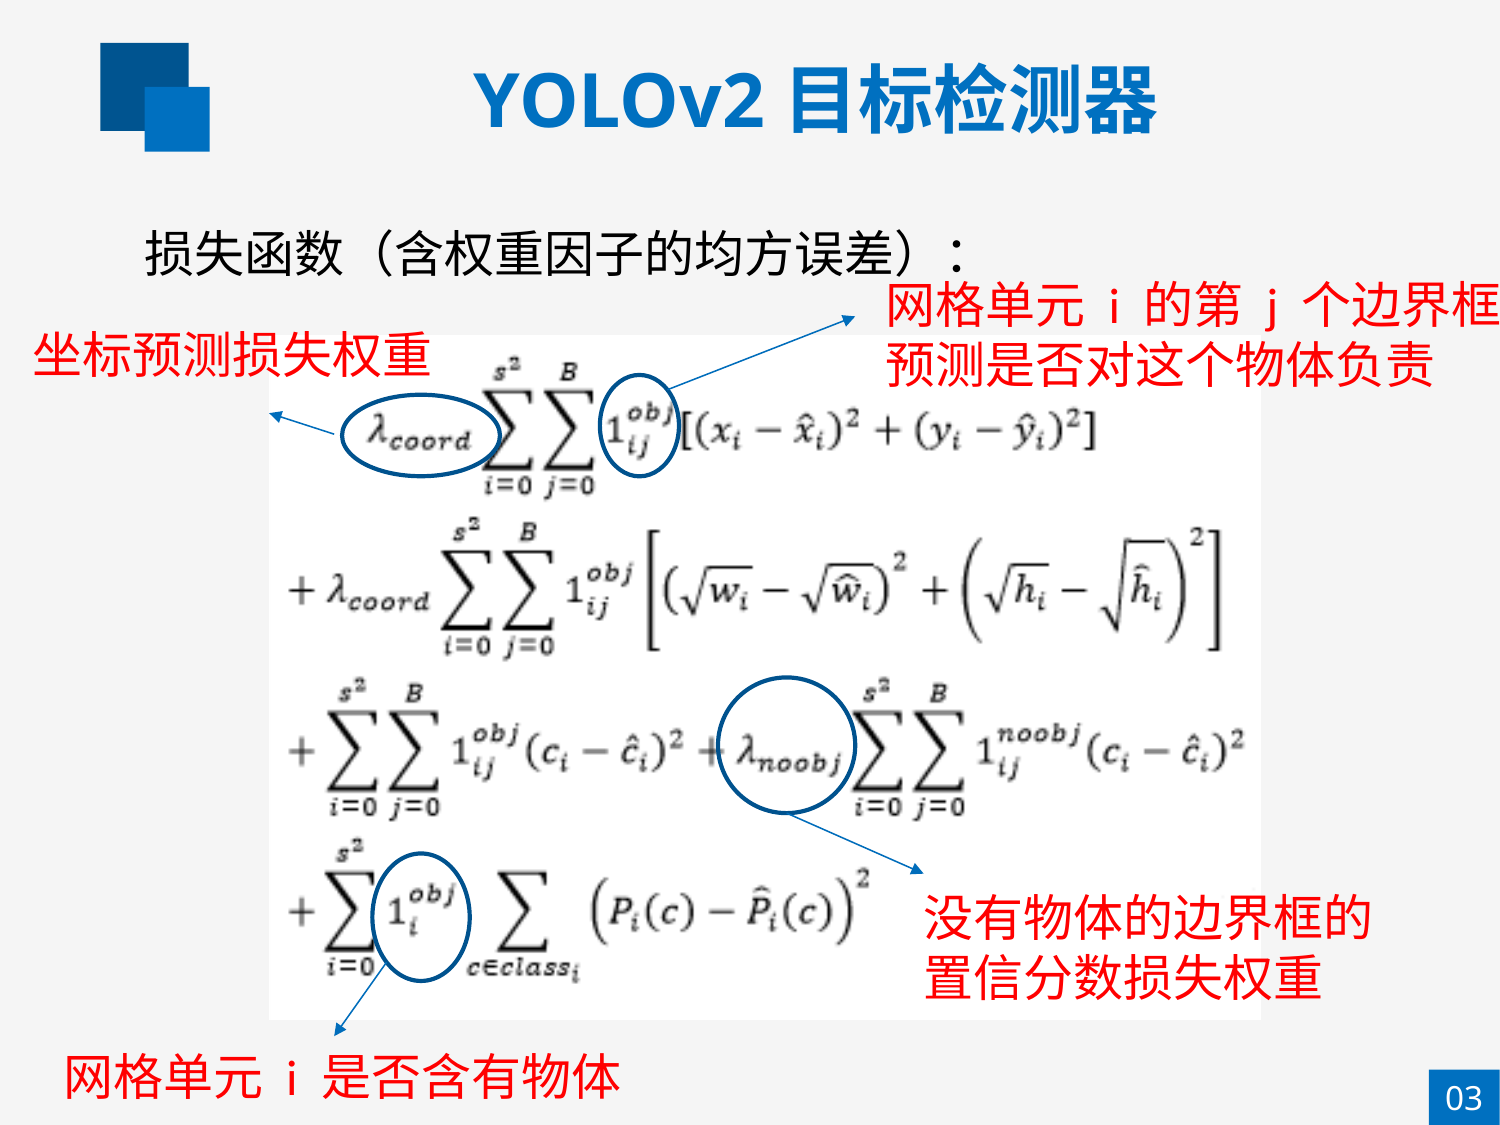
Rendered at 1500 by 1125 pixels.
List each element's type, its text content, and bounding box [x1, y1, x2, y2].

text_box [786, 812, 924, 874]
text_box 没有物体的边界框的 置信分数损失权重 [1266, 878, 1389, 1014]
text_box YOLOv2目标检测器 [232, 45, 1400, 150]
text_box 损失函数（含权重因子的均方误差）： [129, 203, 1400, 291]
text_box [268, 412, 335, 435]
text_box 网格单元 i 是否含有物体 [48, 1038, 636, 1114]
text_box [667, 316, 856, 390]
text_box 网格单元 i 的第 j 个边界框 预测是否对这个物体负责 [870, 266, 1500, 401]
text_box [333, 961, 387, 1037]
text_box 坐标预测损失权重 [17, 316, 447, 392]
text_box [99, 42, 210, 153]
picture [268, 334, 1261, 1021]
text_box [199, 1069, 1500, 1125]
